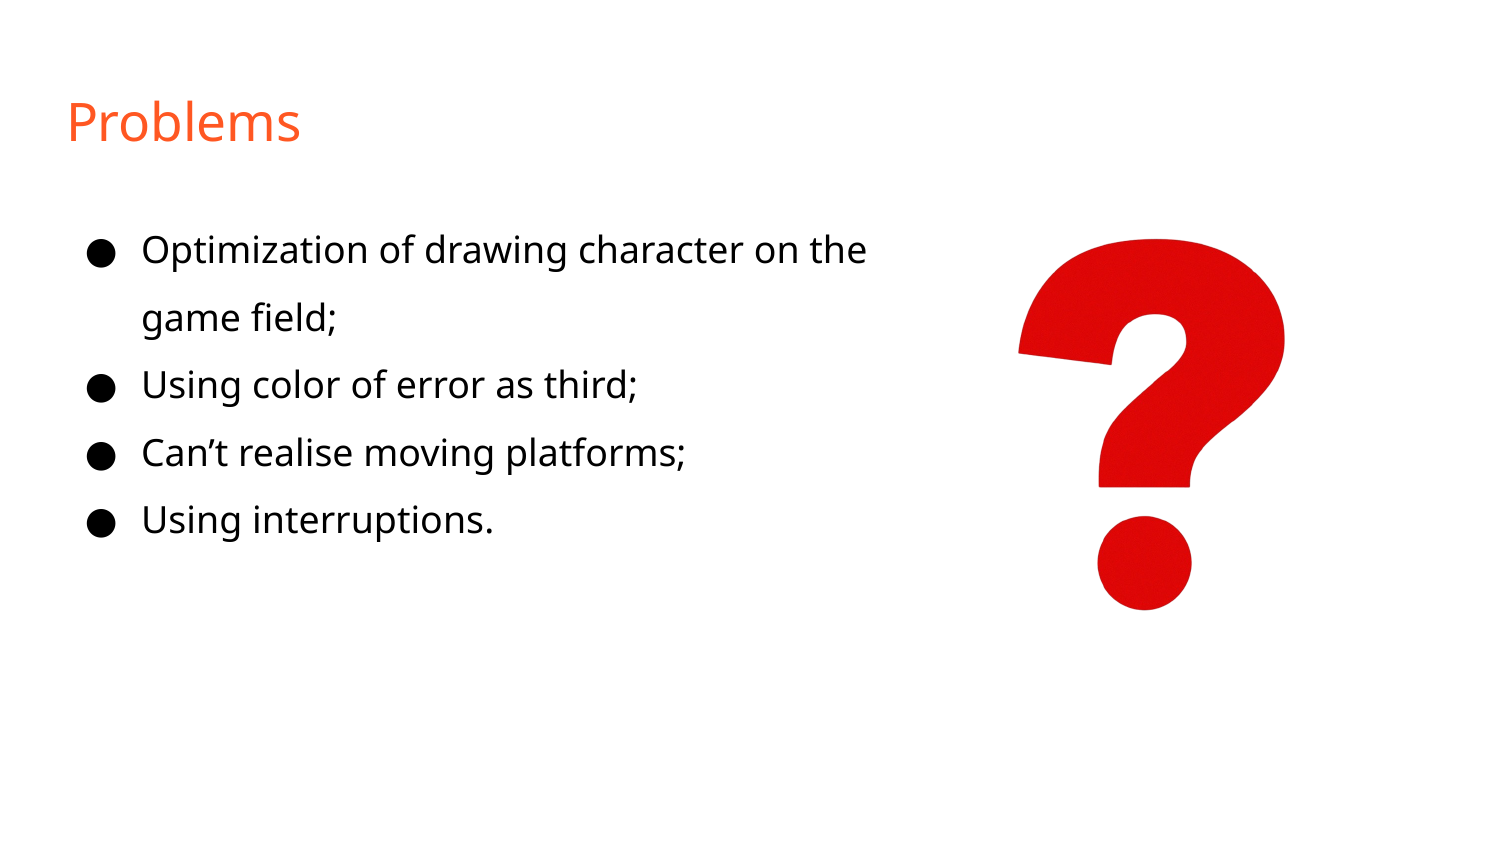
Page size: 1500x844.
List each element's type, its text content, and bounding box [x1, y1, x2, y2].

picture [906, 174, 1401, 670]
list Optimization of drawing character on the game field; Using color of error as third; Can’t realise moving platforms; Using interruptions. [51, 189, 920, 750]
title Problems [51, 72, 1449, 167]
